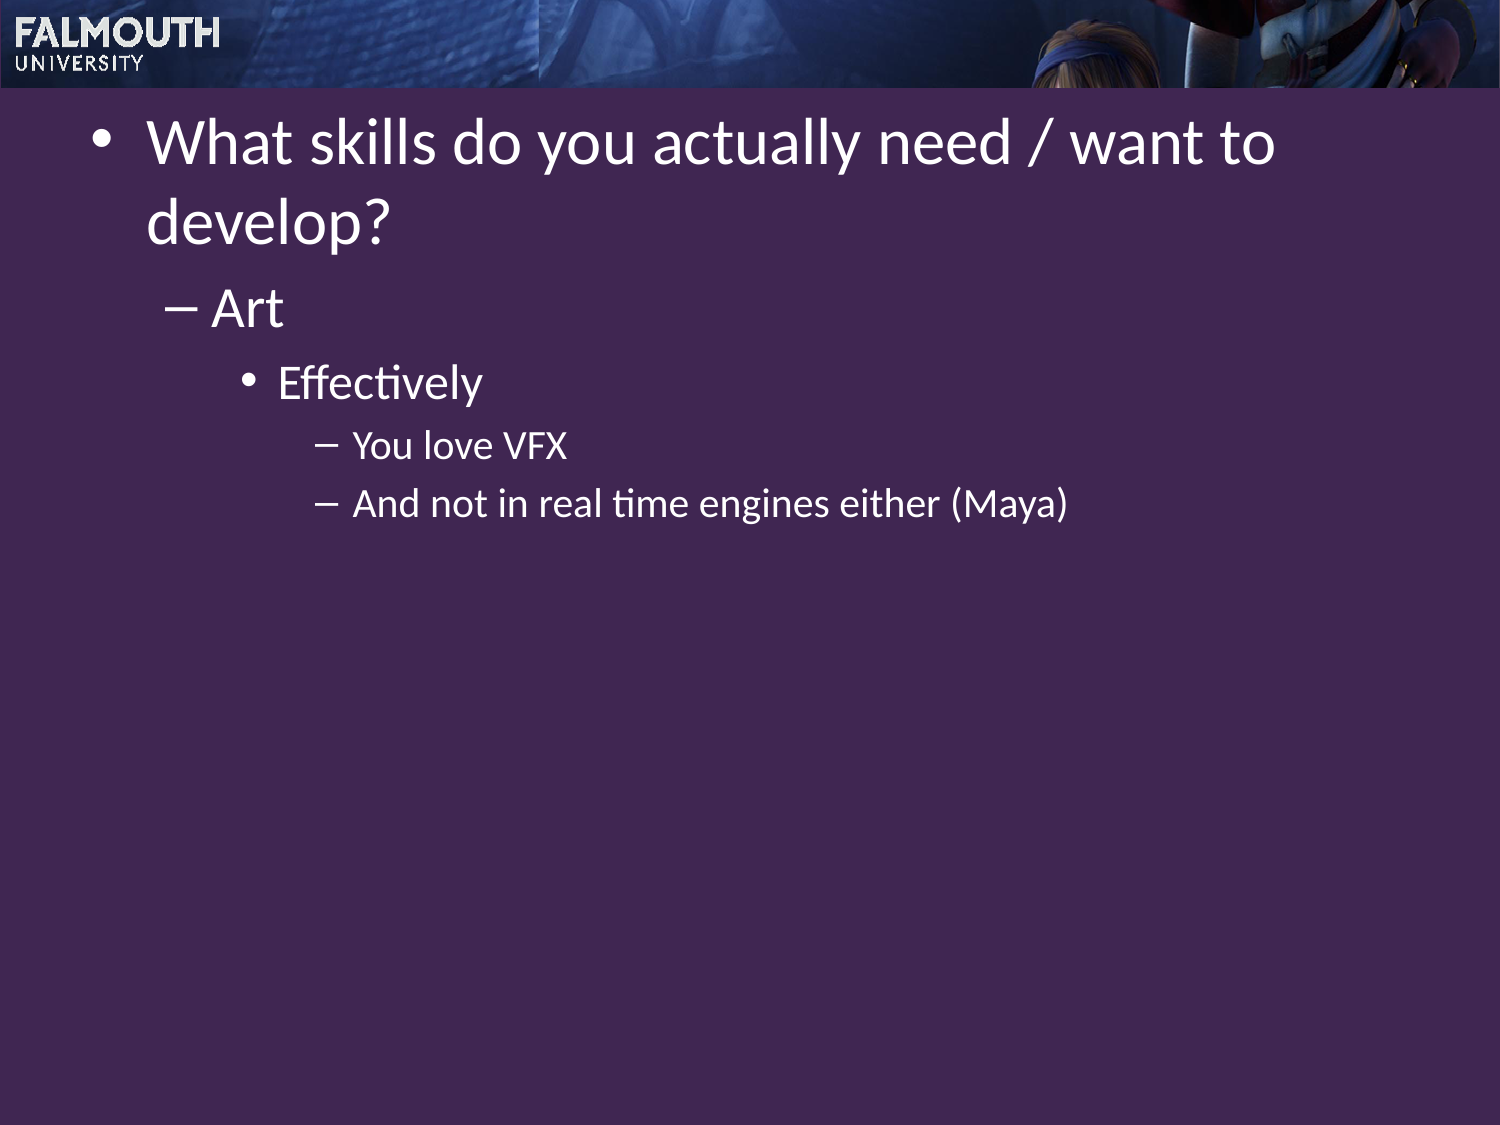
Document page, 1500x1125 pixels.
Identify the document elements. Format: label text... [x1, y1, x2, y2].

picture [0, 0, 1500, 90]
list What skills do you actually need / want to develop? Art Effectively You love VFX And not in real time engines either (Maya) [75, 90, 1425, 1106]
